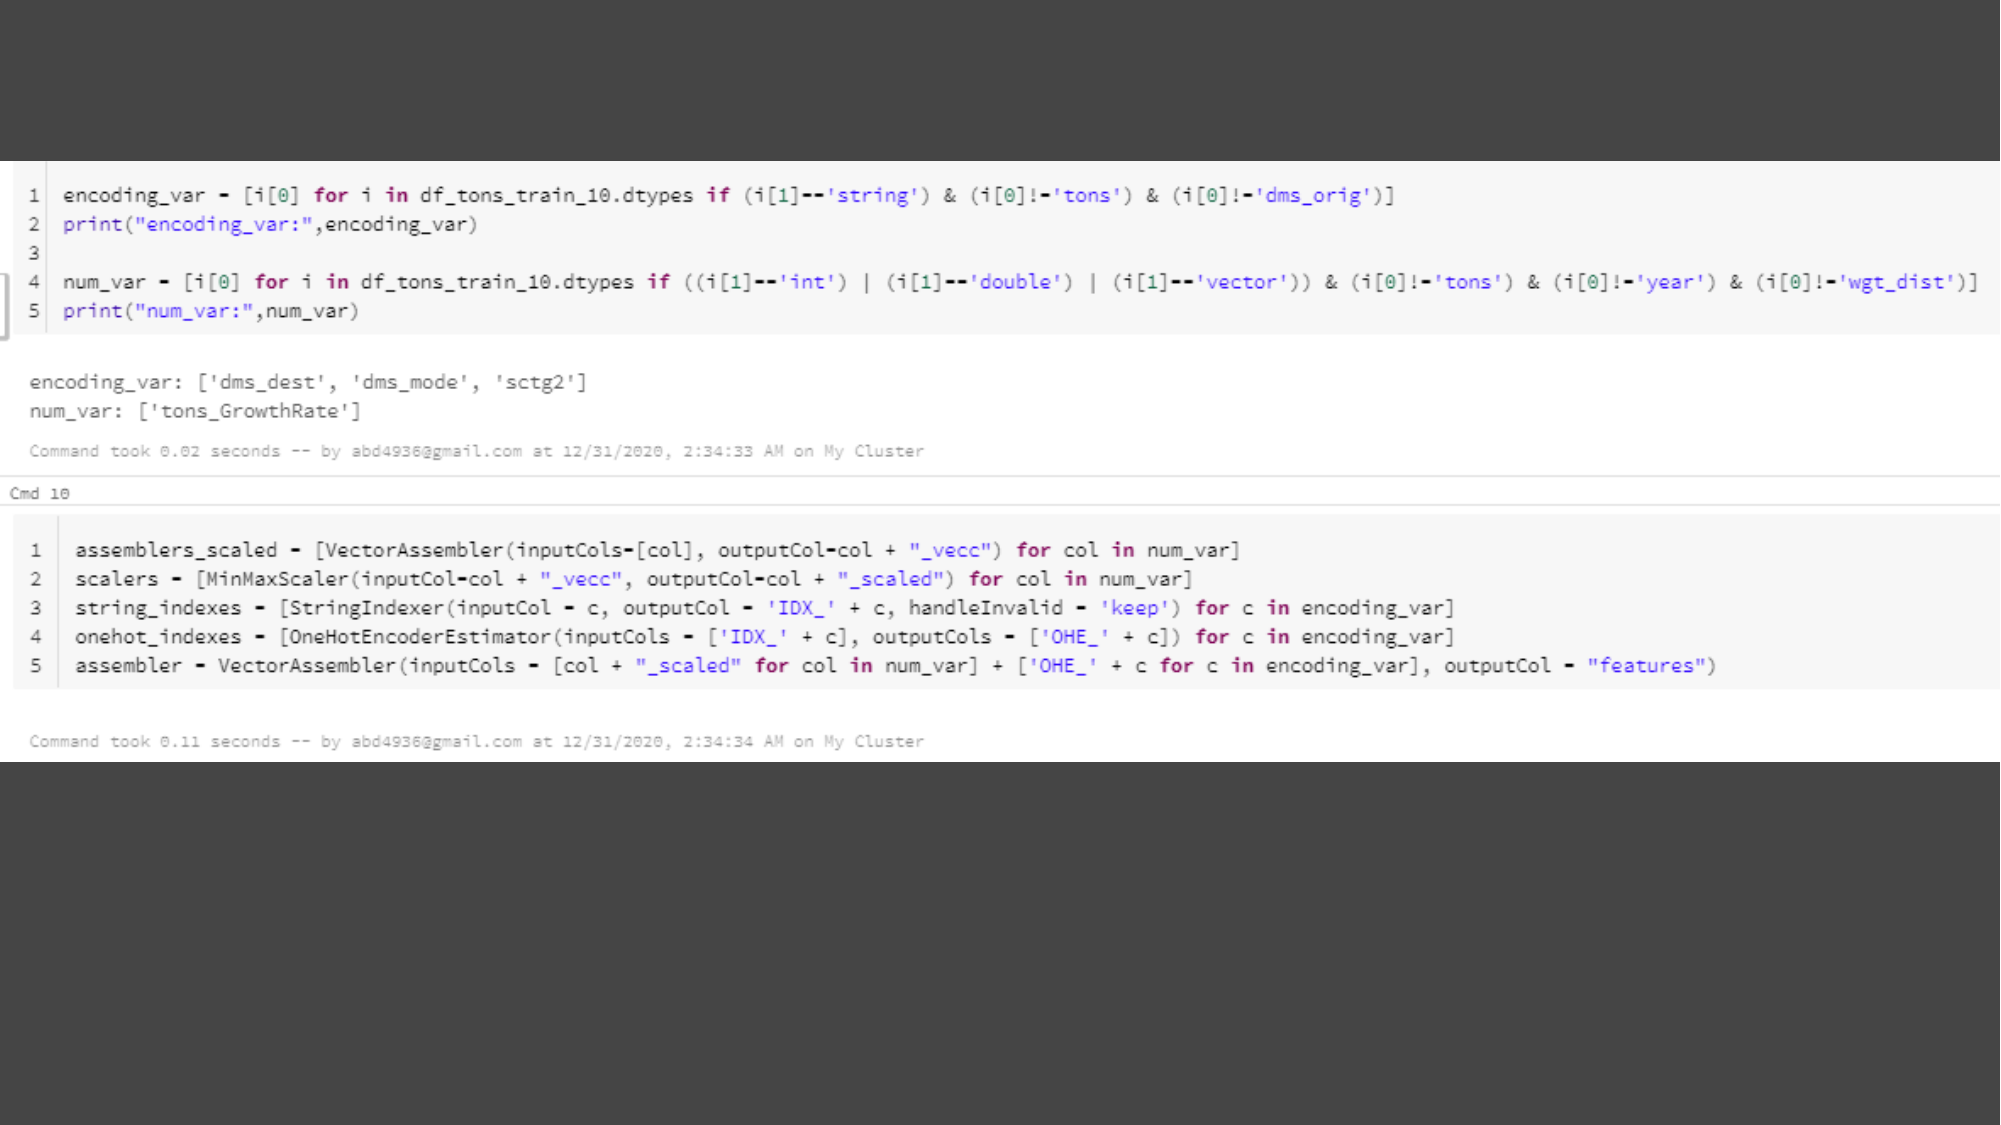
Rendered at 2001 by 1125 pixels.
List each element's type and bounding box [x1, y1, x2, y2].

picture [0, 161, 2000, 762]
